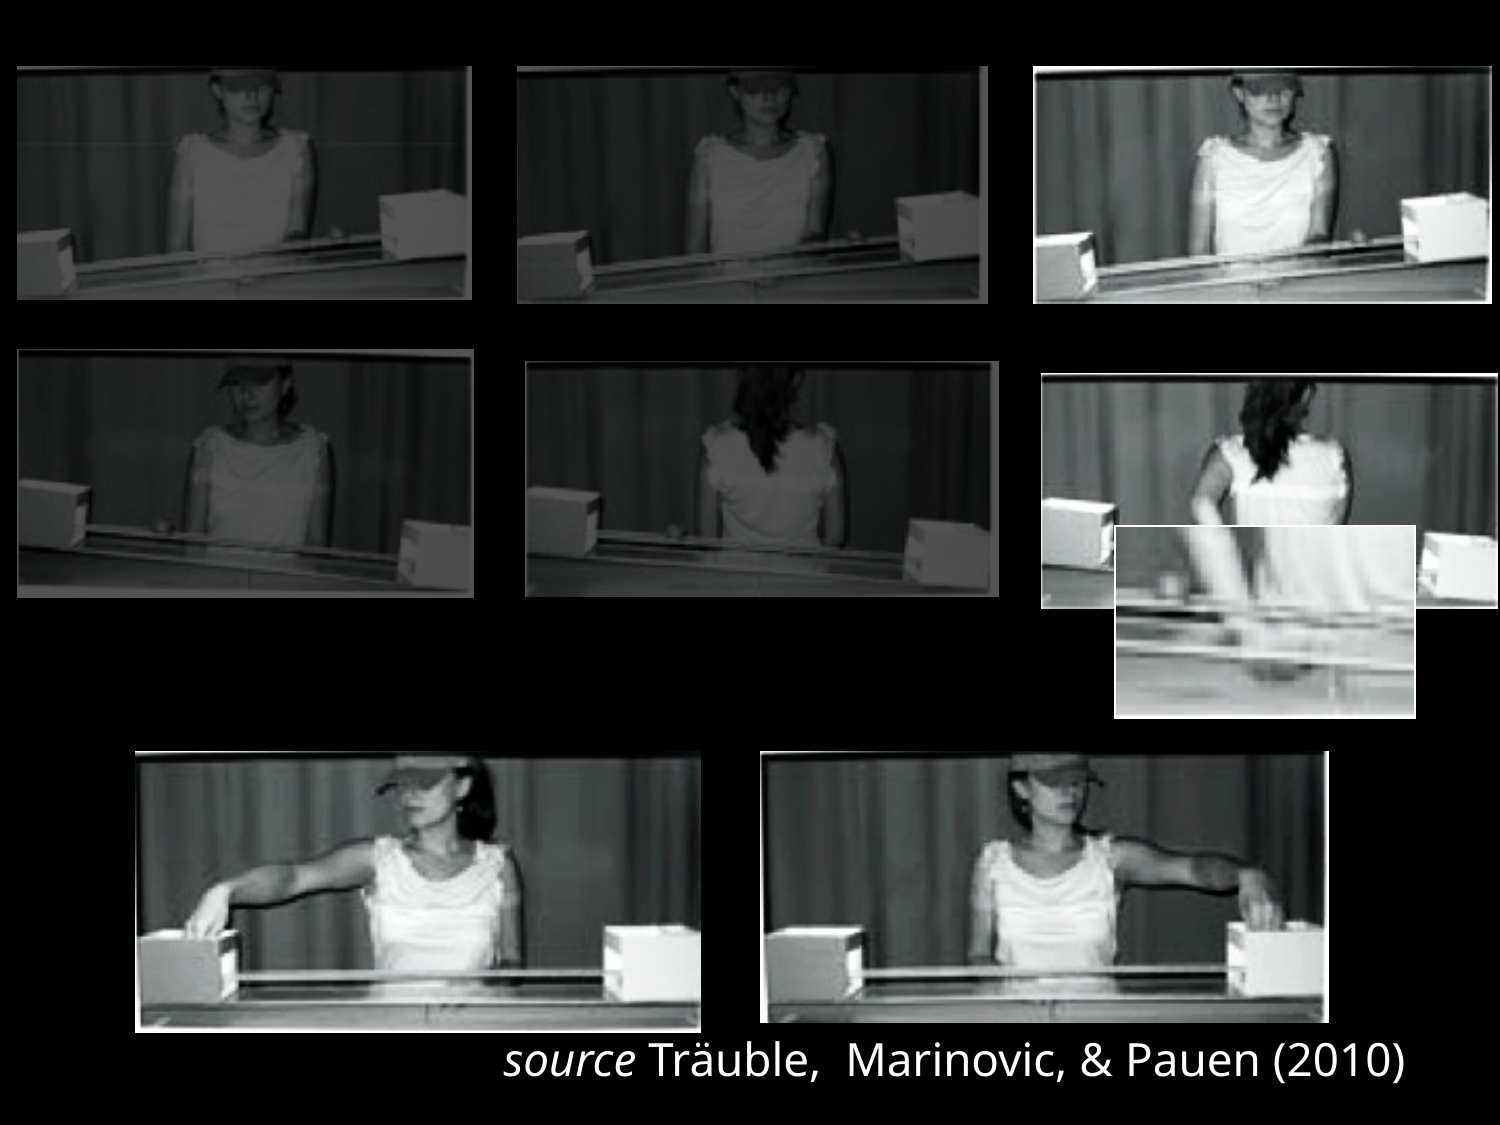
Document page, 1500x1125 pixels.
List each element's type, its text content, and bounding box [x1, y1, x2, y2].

picture [516, 66, 989, 305]
picture [1033, 66, 1493, 305]
picture [17, 66, 473, 300]
picture [1041, 373, 1499, 717]
picture [135, 751, 701, 1034]
text_box [0, 42, 1010, 657]
picture [17, 349, 475, 599]
text_box source Träuble, Marinovic, & Pauen (2010) [478, 1023, 1421, 1093]
picture [759, 751, 1330, 1023]
picture [525, 361, 999, 598]
